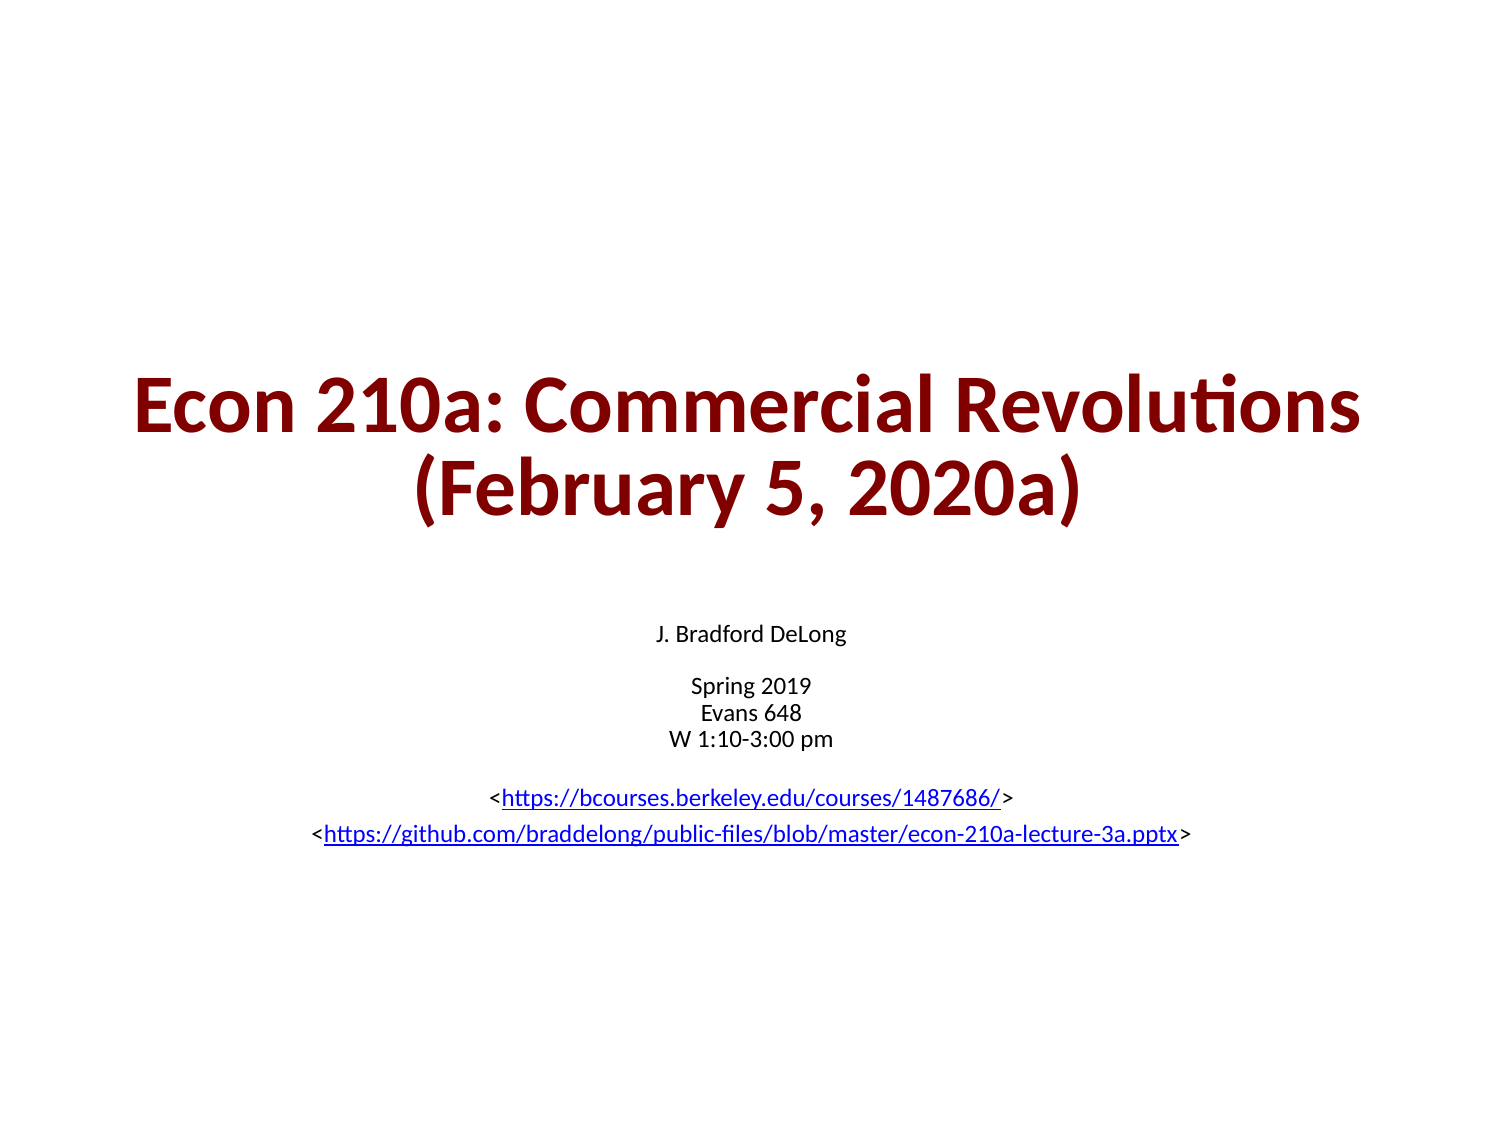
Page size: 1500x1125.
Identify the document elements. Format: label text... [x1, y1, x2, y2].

title Econ 210a: Commercial Revolutions (February 5, 2020a) [109, 332, 1386, 575]
list J. Bradford DeLong Spring 2019 Evans 648 W 1:10-3:00 pm <https://bcourses.berkeley.edu/courses/1487686/> <https://github.com/braddelong/public-files/blob/master/econ-210a-lecture-3a.pptx> [226, 618, 1278, 989]
